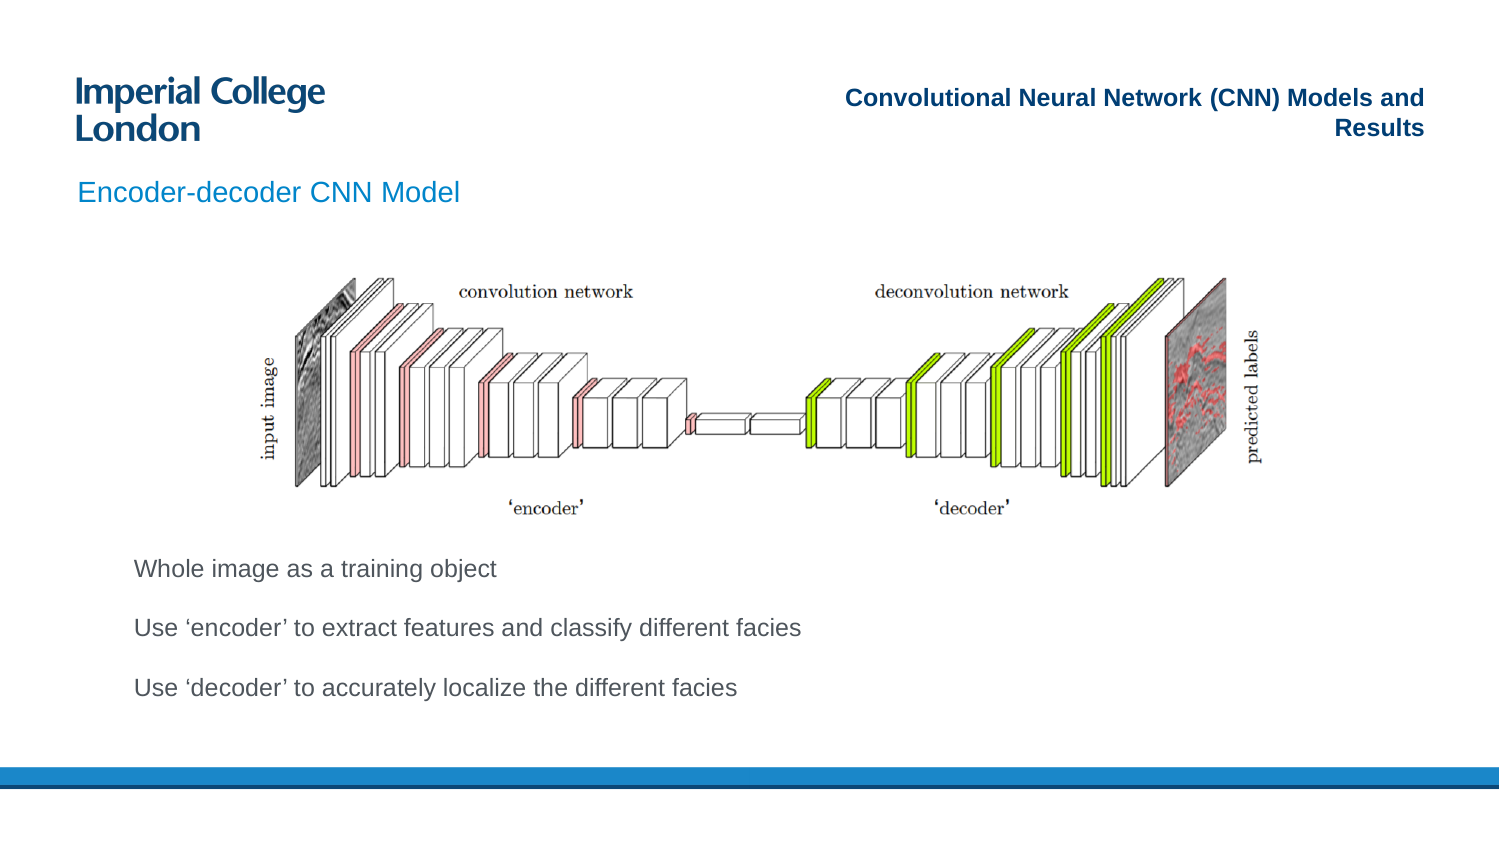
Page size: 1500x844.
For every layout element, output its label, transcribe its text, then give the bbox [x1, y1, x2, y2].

picture [0, 0, 1499, 844]
text_box Encoder-decoder CNN Model [62, 166, 477, 216]
text_box Whole image as a training object Use ‘encoder’ to extract features and classify different facies Use ‘decoder’ to accurately localize the different facies [118, 544, 869, 710]
list Convolutional Neural Network (CNN) Models and Results [610, 81, 1425, 120]
